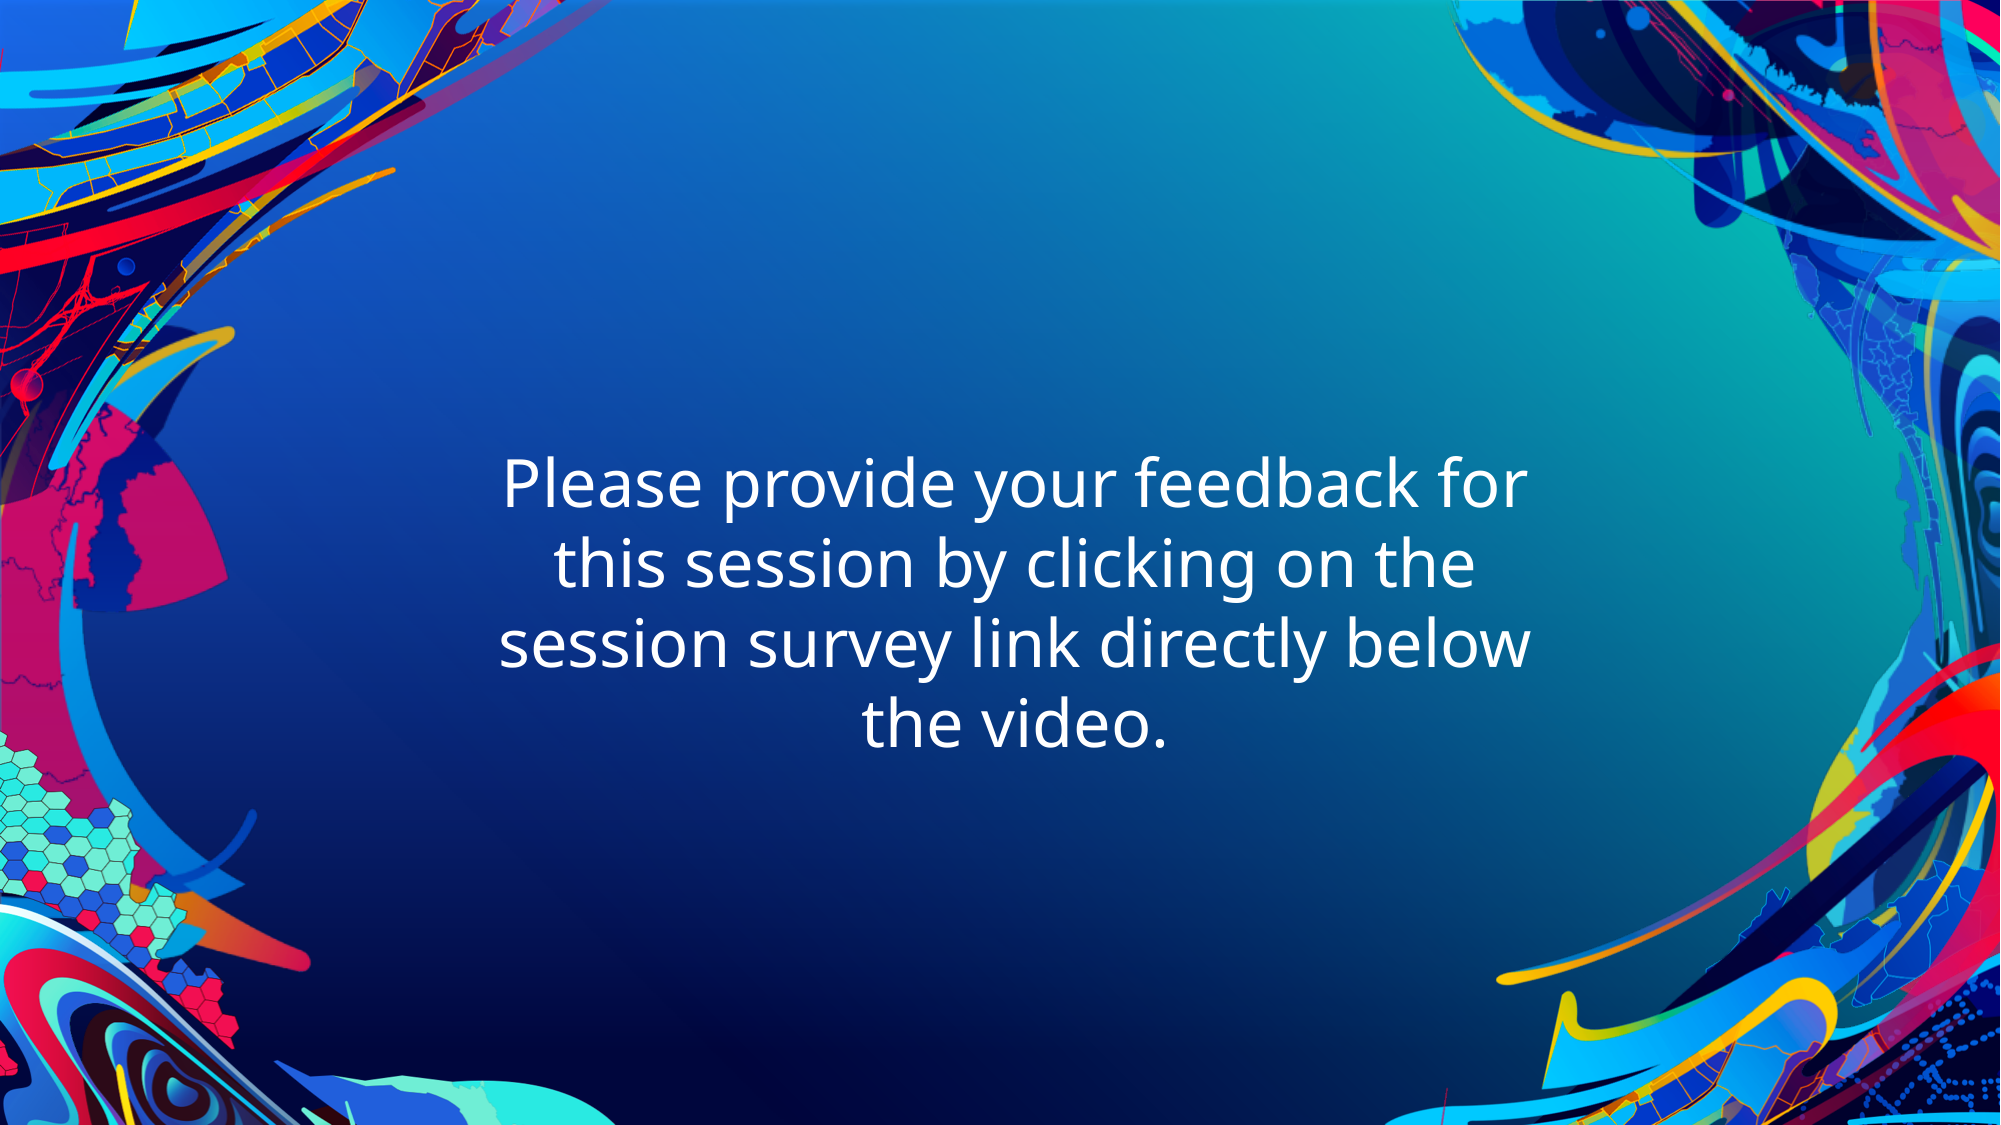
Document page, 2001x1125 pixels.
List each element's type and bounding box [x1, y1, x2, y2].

text_box [0, 0, 2000, 1125]
